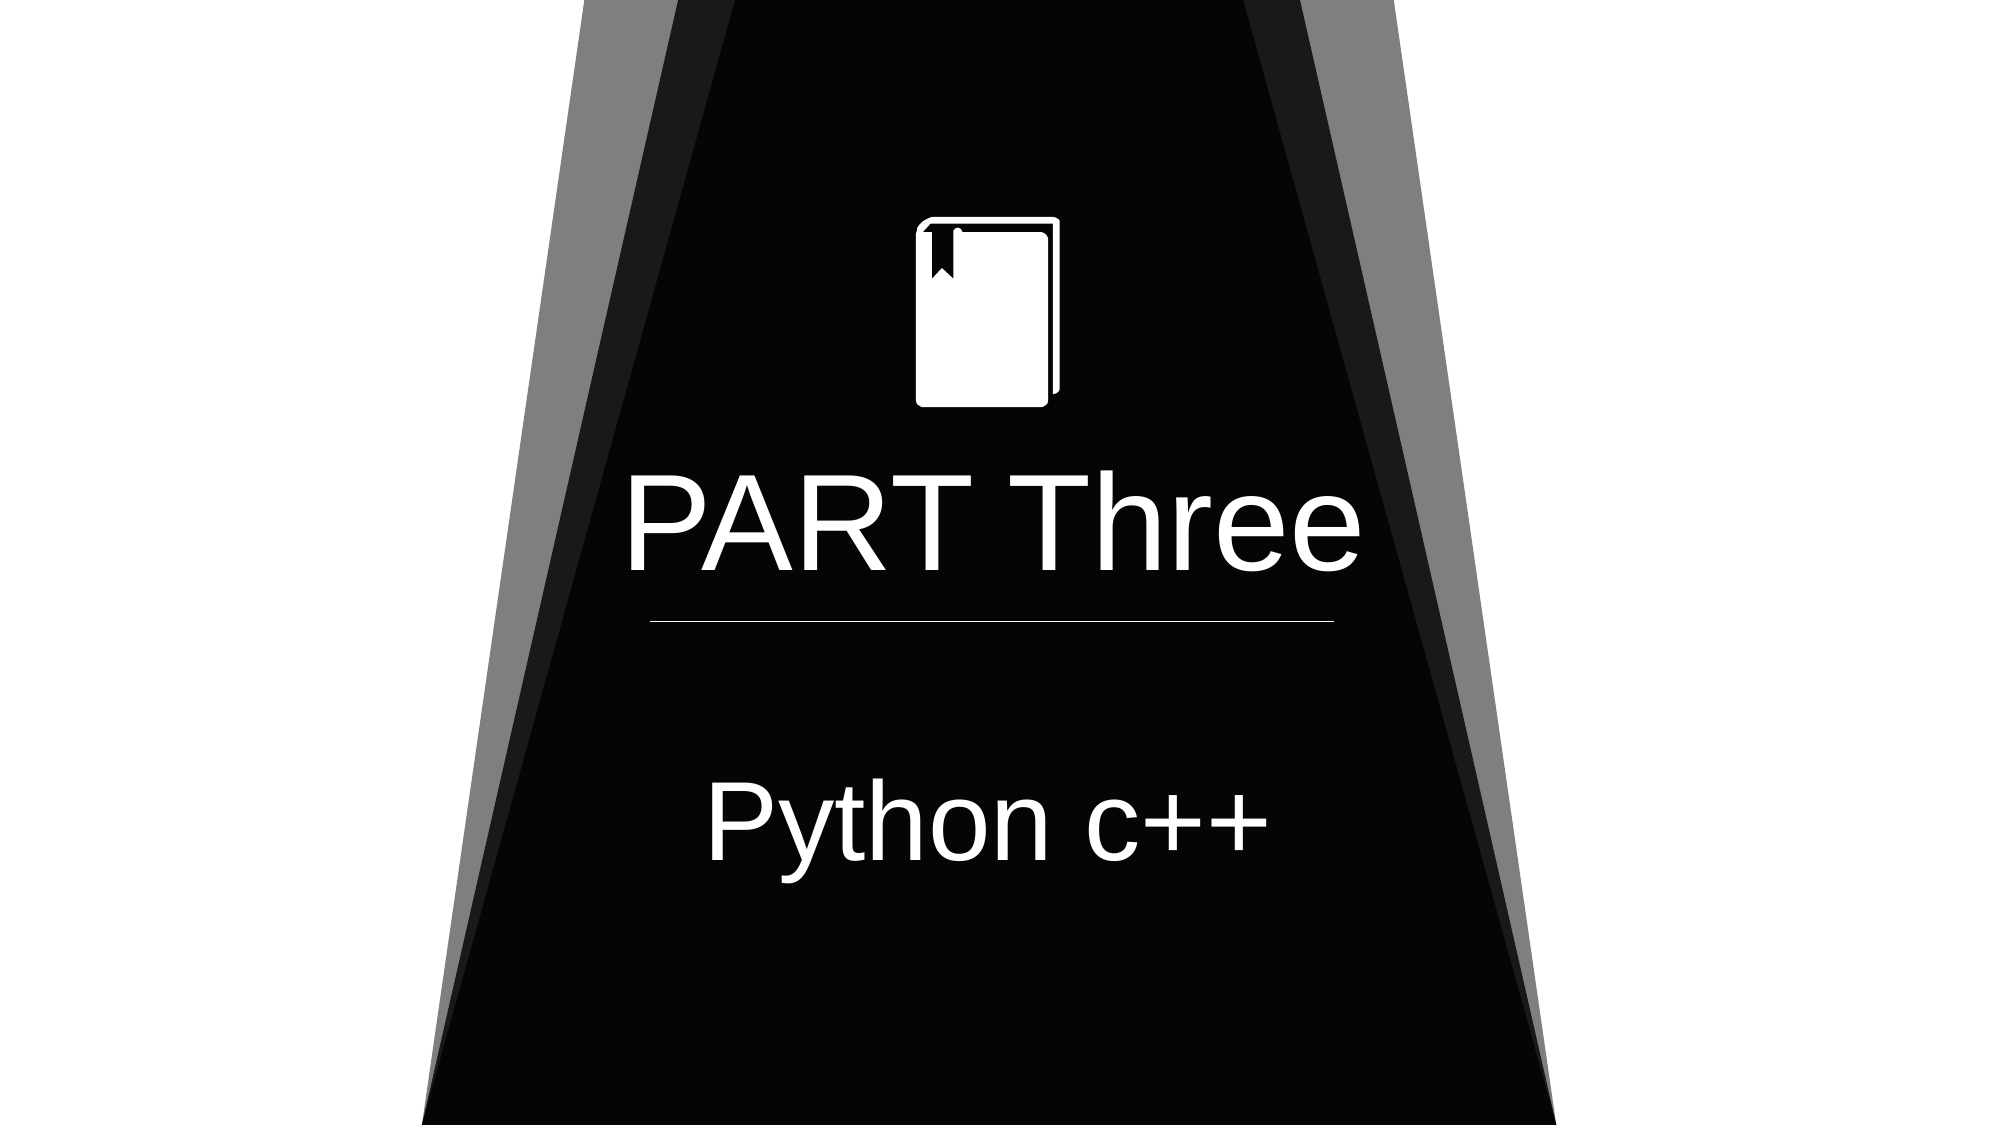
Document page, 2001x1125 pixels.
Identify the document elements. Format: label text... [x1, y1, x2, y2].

text_box Python c++ [650, 699, 1326, 890]
text_box [915, 216, 1060, 408]
text_box PART Three [605, 425, 1435, 606]
